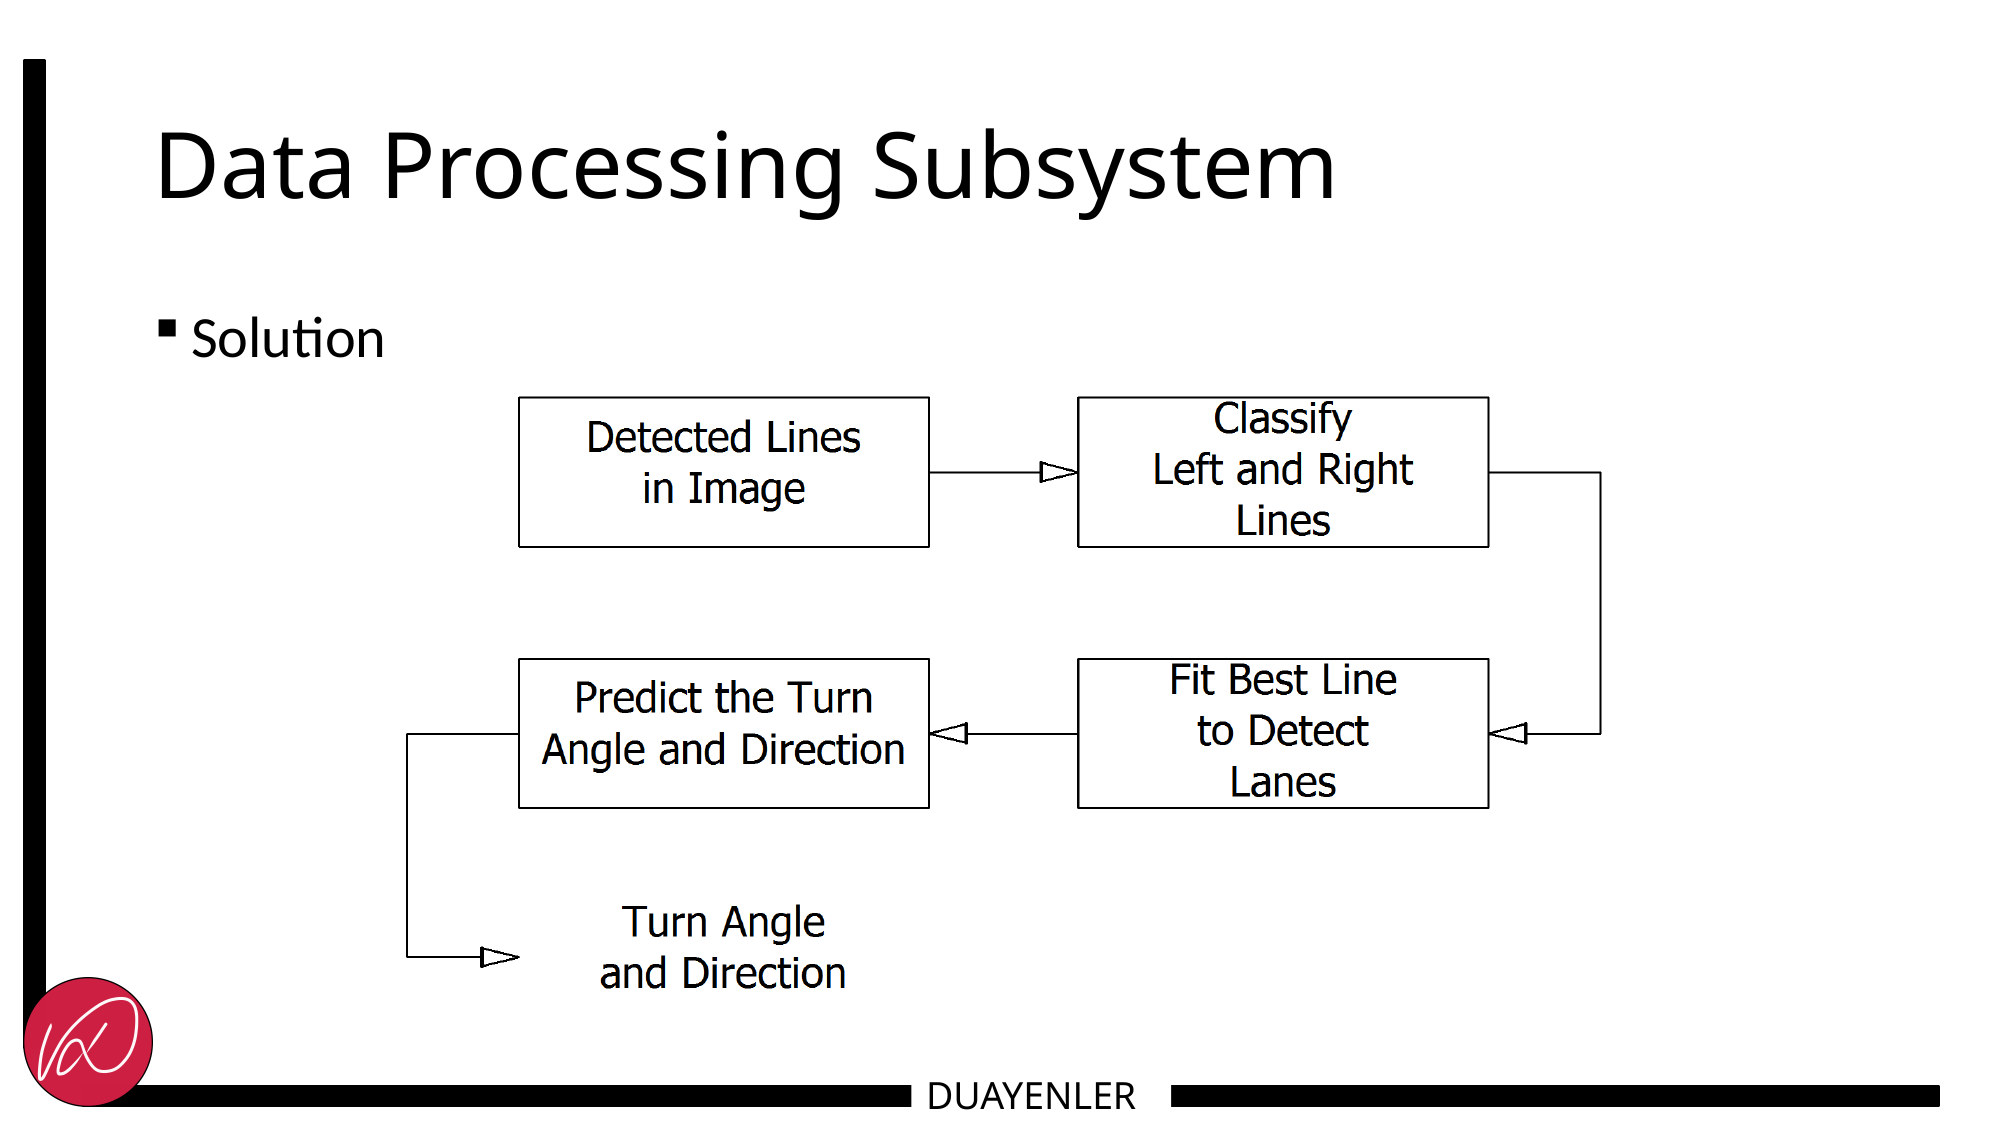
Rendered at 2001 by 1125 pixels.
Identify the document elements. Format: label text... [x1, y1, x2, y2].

text_box [23, 59, 46, 977]
title Data Processing Subsystem [138, 60, 1864, 278]
picture [23, 977, 153, 1107]
text_box [153, 1085, 911, 1107]
text_box [1172, 1085, 1940, 1107]
picture [391, 373, 1609, 1014]
text_box DUAYENLER [911, 1064, 1172, 1125]
list Solution [138, 299, 1864, 1014]
